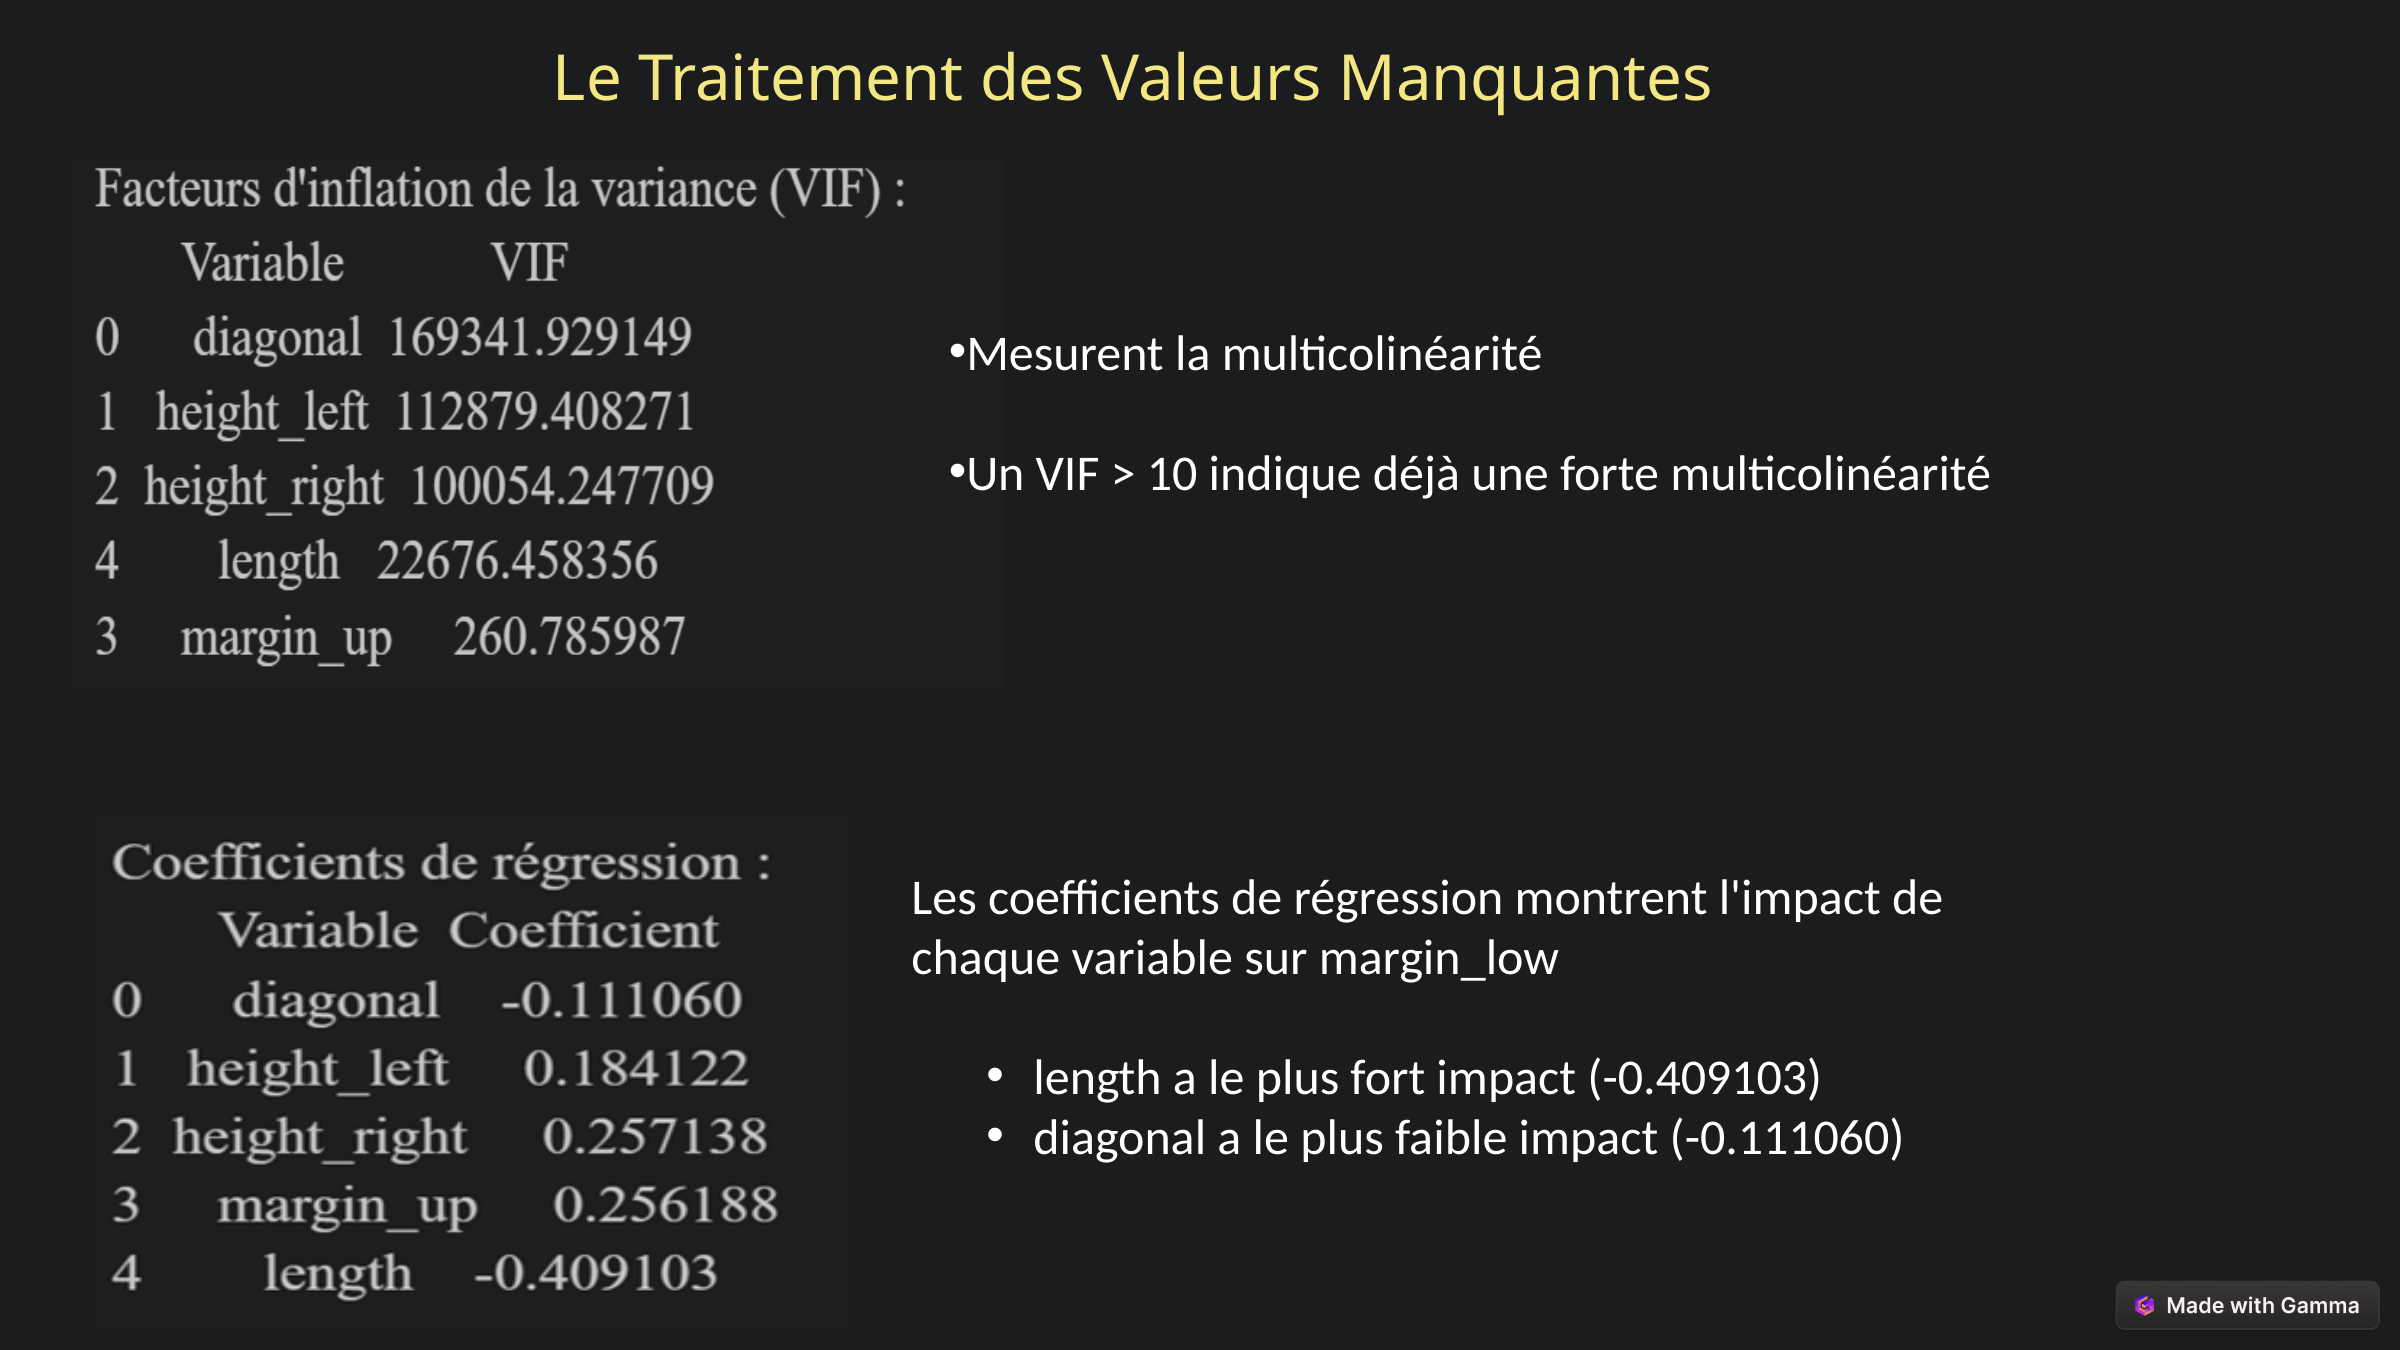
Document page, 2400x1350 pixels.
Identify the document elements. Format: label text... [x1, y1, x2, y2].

text_box Mesurent la multicolinéarité Un VIF > 10 indique déjà une forte multicolinéarité [1004, 312, 2051, 508]
picture [97, 814, 846, 1327]
text_box Le Traitement des Valeurs Manquantes [552, 34, 1757, 115]
picture [2106, 1271, 2389, 1339]
text_box Les coefficients de régression montrent l'impact de chaque variable sur margin_low length a le plus fort impact (-0.409103) diagonal a le plus faible impact (-0.111060) [896, 857, 2040, 1232]
picture [71, 160, 1004, 686]
